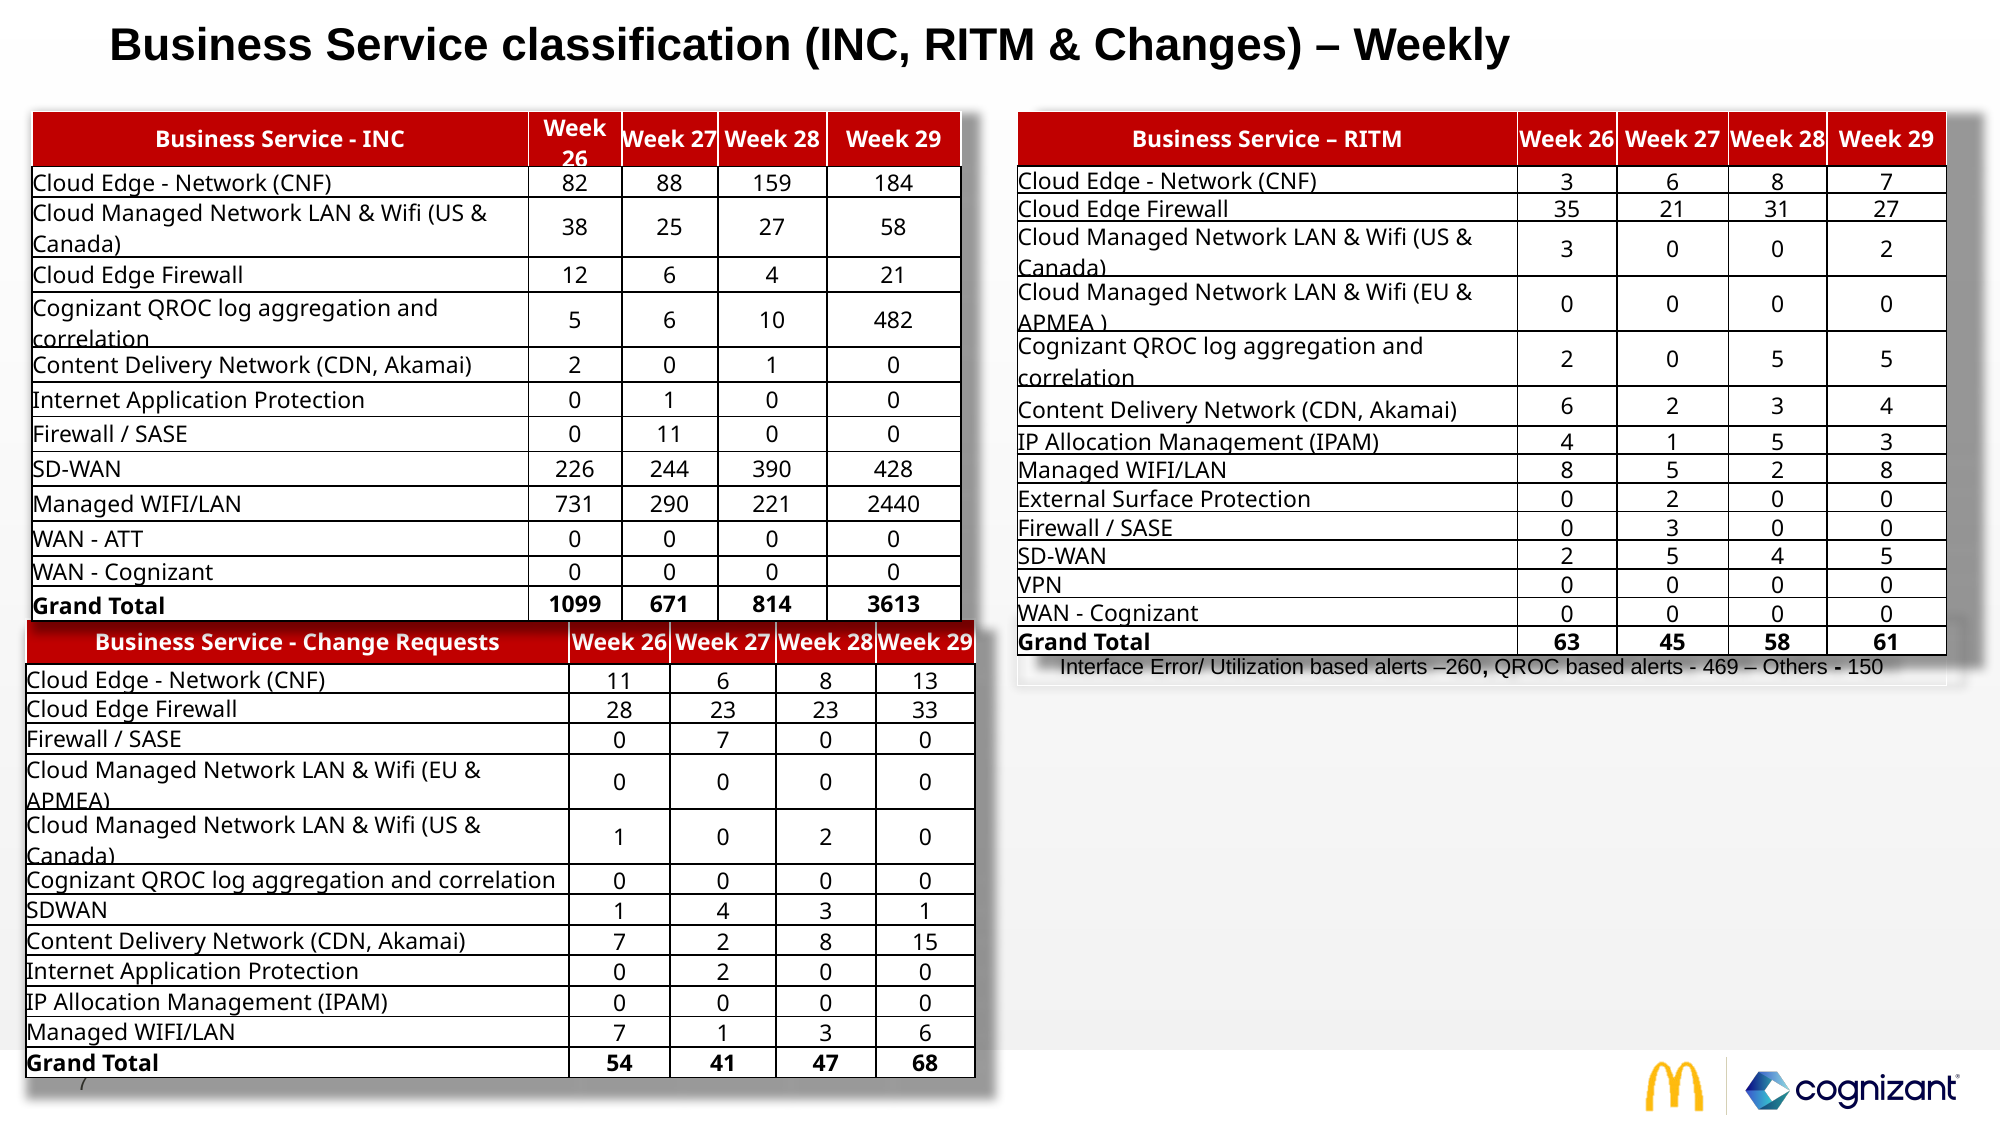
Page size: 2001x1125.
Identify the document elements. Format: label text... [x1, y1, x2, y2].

table_header Week 29 [877, 641, 974, 663]
table_cell 2 [671, 956, 775, 985]
table_cell SD-WAN [1018, 541, 1517, 568]
table_header Business Service – RITM [1018, 112, 1517, 165]
table_cell 27 [1828, 194, 1946, 220]
table_cell WAN - Cognizant [33, 557, 528, 585]
table_cell 2 [671, 926, 775, 954]
table_cell 2 [1618, 484, 1728, 511]
table_cell 6 [1618, 167, 1728, 192]
table_cell 3613 [828, 587, 960, 620]
table_cell 0 [777, 724, 875, 753]
table_cell Content Delivery Network (CDN, Akamai) [27, 926, 568, 954]
table_cell 482 [828, 293, 960, 346]
table_cell 0 [719, 383, 826, 416]
table_header Week 28 [777, 641, 875, 663]
table_cell 1 [877, 895, 974, 924]
table_cell 0 [1518, 484, 1616, 511]
table_cell 290 [623, 487, 717, 520]
table_cell 1 [570, 895, 669, 924]
table_cell 6 [623, 258, 717, 291]
table_header Week 27 [623, 112, 717, 166]
table_cell 0 [1729, 222, 1826, 275]
table_cell 0 [1729, 277, 1826, 330]
table_cell 33 [877, 694, 974, 722]
table_cell Internet Application Protection [33, 383, 528, 416]
table_cell 0 [1828, 512, 1946, 539]
table_cell 7 [1828, 167, 1946, 192]
table_cell 58 [828, 198, 960, 256]
table_cell 0 [1828, 277, 1946, 330]
table_cell 8 [1828, 455, 1946, 482]
table_cell 5 [1828, 332, 1946, 385]
table_cell Cloud Managed Network LAN & Wifi (US & Canada) [27, 810, 568, 863]
table_cell 3 [1828, 427, 1946, 453]
table_cell 221 [719, 487, 826, 520]
table_cell 0 [623, 522, 717, 555]
table_cell Grand Total [33, 587, 528, 620]
table_cell 2440 [828, 487, 960, 520]
table_cell 731 [529, 487, 621, 520]
table_cell 61 [1828, 627, 1946, 654]
table_header Business Service - INC [33, 112, 528, 166]
table_cell 0 [623, 557, 717, 585]
table_cell 3 [1518, 167, 1616, 192]
table_cell 0 [1518, 277, 1616, 330]
text_box Major contributors are Node Down/unreachable alerts –968, Interface down alerts –1667, Interface Error/ Utilization based alerts –260, QROC based alerts - 469 – Others - 150 [1017, 656, 1947, 686]
table_cell 1 [1618, 427, 1728, 453]
table_cell 11 [570, 665, 669, 692]
table_cell 2 [777, 810, 875, 863]
table_cell 0 [828, 383, 960, 416]
table_cell 35 [1518, 194, 1616, 220]
table_cell 159 [719, 167, 826, 196]
table_header Week 26 [529, 112, 621, 166]
table_cell Cloud Edge - Network (CNF) [1018, 167, 1517, 192]
table_cell 0 [529, 383, 621, 416]
table_cell 0 [1729, 484, 1826, 511]
table_cell 0 [877, 755, 974, 808]
table_cell 5 [1729, 332, 1826, 385]
table_cell 1 [623, 383, 717, 416]
title Business Service classification (INC, RITM & Changes) – Weekly [94, 6, 1983, 86]
table_cell Firewall / SASE [27, 724, 568, 753]
table_header Week 27 [1618, 112, 1728, 165]
table_cell 0 [1518, 512, 1616, 539]
table_cell 28 [570, 694, 669, 722]
table_cell 63 [1518, 627, 1616, 654]
table_cell Grand Total [1018, 627, 1517, 654]
table_cell 8 [777, 926, 875, 954]
table_cell 0 [1518, 570, 1616, 597]
table_cell 45 [1618, 627, 1728, 654]
table_cell 0 [777, 987, 875, 1016]
table_cell 0 [1828, 484, 1946, 511]
table_cell 7 [570, 926, 669, 954]
table_cell Managed WIFI/LAN [1018, 455, 1517, 482]
table_cell Content Delivery Network (CDN, Akamai) [1018, 387, 1517, 425]
table_header Week 26 [1518, 112, 1616, 165]
table_cell 0 [719, 557, 826, 585]
table_cell 2 [1518, 541, 1616, 568]
table_cell 0 [828, 557, 960, 585]
table_cell 0 [1618, 332, 1728, 385]
table_cell Cloud Managed Network LAN & Wifi (US & Canada) [33, 198, 528, 256]
table_cell 2 [1518, 332, 1616, 385]
table_cell Firewall / SASE [1018, 512, 1517, 539]
table_cell 4 [671, 895, 775, 924]
table_cell 0 [877, 724, 974, 753]
picture [1627, 1037, 1975, 1125]
table_cell Cloud Edge - Network (CNF) [33, 167, 528, 196]
table_cell 0 [1729, 570, 1826, 597]
table_cell 0 [877, 810, 974, 863]
table_cell 54 [570, 1048, 669, 1077]
table_cell External Surface Protection [1018, 484, 1517, 511]
table_cell 0 [570, 956, 669, 985]
table_cell 0 [1618, 598, 1728, 625]
table_header Week 27 [671, 641, 775, 663]
table_cell 13 [877, 665, 974, 692]
table_cell 8 [777, 665, 875, 692]
table_cell 0 [1729, 598, 1826, 625]
table_cell 2 [1729, 455, 1826, 482]
table_cell Cloud Managed Network LAN & Wifi (US & Canada) [1018, 222, 1517, 275]
table_header Week 28 [719, 112, 826, 166]
table_cell 0 [529, 557, 621, 585]
table_cell 47 [777, 1048, 875, 1077]
table_cell 184 [828, 167, 960, 196]
table_cell 4 [1729, 541, 1826, 568]
table_cell 82 [529, 167, 621, 196]
table_cell 2 [529, 348, 621, 381]
table_cell 428 [828, 452, 960, 485]
table_cell 0 [671, 987, 775, 1016]
table_cell IP Allocation Management (IPAM) [27, 987, 568, 1016]
table_cell 0 [877, 956, 974, 985]
table_cell 0 [777, 956, 875, 985]
table_cell 0 [671, 755, 775, 808]
table_cell 88 [623, 167, 717, 196]
table_cell 1 [719, 348, 826, 381]
table_cell Cognizant QROC log aggregation and correlation [1018, 332, 1517, 385]
table_cell WAN - Cognizant [1018, 598, 1517, 625]
table_cell 0 [1618, 570, 1728, 597]
table_cell WAN - ATT [33, 522, 528, 555]
table_cell 3 [1729, 387, 1826, 425]
table_header Week 29 [828, 112, 960, 166]
table_cell 38 [529, 198, 621, 256]
table_cell Cloud Edge Firewall [33, 258, 528, 291]
table_cell 0 [570, 865, 669, 893]
table_cell 0 [777, 865, 875, 893]
table_header Week 28 [1729, 112, 1826, 165]
table_cell 8 [1518, 455, 1616, 482]
table_cell 390 [719, 452, 826, 485]
table_cell Cognizant QROC log aggregation and correlation [27, 865, 568, 893]
table_cell 5 [529, 293, 621, 346]
table_cell 3 [1618, 512, 1728, 539]
table_cell VPN [1018, 570, 1517, 597]
table_cell 6 [1518, 387, 1616, 425]
table_cell 5 [1618, 541, 1728, 568]
table_cell SDWAN [27, 895, 568, 924]
table_cell 671 [623, 587, 717, 620]
table_cell 0 [570, 724, 669, 753]
table_cell 1 [671, 1017, 775, 1046]
table_cell 4 [1518, 427, 1616, 453]
table_cell Cloud Edge Firewall [27, 694, 568, 722]
table_cell Internet Application Protection [27, 956, 568, 985]
table_cell 0 [719, 417, 826, 451]
table_cell 6 [877, 1017, 974, 1046]
table_cell 10 [719, 293, 826, 346]
table_cell 4 [1828, 387, 1946, 425]
table_cell 27 [719, 198, 826, 256]
table_cell 25 [623, 198, 717, 256]
table_cell IP Allocation Management (IPAM) [1018, 427, 1517, 453]
table_cell 0 [570, 755, 669, 808]
table_cell 0 [529, 417, 621, 451]
table_cell 0 [623, 348, 717, 381]
table_cell 814 [719, 587, 826, 620]
table_cell SD-WAN [33, 452, 528, 485]
table_cell 1 [570, 810, 669, 863]
table_cell 0 [719, 522, 826, 555]
table_cell 2 [1618, 387, 1728, 425]
table_cell Cloud Managed Network LAN & Wifi (EU & APMEA ) [1018, 277, 1517, 330]
table_cell 6 [671, 665, 775, 692]
table_cell Cloud Edge - Network (CNF) [27, 665, 568, 692]
table_cell 41 [671, 1048, 775, 1077]
table_cell 6 [623, 293, 717, 346]
table_cell 0 [828, 417, 960, 451]
table_cell Cloud Managed Network LAN & Wifi (EU & APMEA) [27, 755, 568, 808]
table_cell 0 [877, 865, 974, 893]
table_header Week 26 [570, 641, 669, 663]
table_cell 7 [671, 724, 775, 753]
table_cell 0 [1518, 598, 1616, 625]
table_cell 244 [623, 452, 717, 485]
table_cell 58 [1729, 627, 1826, 654]
table_cell 1099 [529, 587, 621, 620]
table_cell 0 [1618, 277, 1728, 330]
table_header Week 29 [1828, 112, 1946, 165]
table_cell 0 [570, 987, 669, 1016]
table_cell 31 [1729, 194, 1826, 220]
table_cell 0 [671, 810, 775, 863]
table_cell Content Delivery Network (CDN, Akamai) [33, 348, 528, 381]
table_cell 0 [1828, 570, 1946, 597]
table_cell 3 [1518, 222, 1616, 275]
table_cell 0 [671, 865, 775, 893]
table_cell 0 [1618, 222, 1728, 275]
table_cell 11 [623, 417, 717, 451]
table_cell 5 [1729, 427, 1826, 453]
table_cell 8 [1729, 167, 1826, 192]
table_cell Managed WIFI/LAN [27, 1017, 568, 1046]
table_cell 7 [570, 1017, 669, 1046]
table_cell 226 [529, 452, 621, 485]
table_cell 0 [777, 755, 875, 808]
table_cell 23 [671, 694, 775, 722]
table_cell 3 [777, 1017, 875, 1046]
table_cell Grand Total [27, 1048, 568, 1077]
table_cell 12 [529, 258, 621, 291]
table_cell 5 [1618, 455, 1728, 482]
table_cell 2 [1828, 222, 1946, 275]
table_cell 23 [777, 694, 875, 722]
table_cell 21 [828, 258, 960, 291]
table_cell 0 [828, 348, 960, 381]
table_cell 0 [877, 987, 974, 1016]
table_cell 5 [1828, 541, 1946, 568]
table_cell 3 [777, 895, 875, 924]
table_cell 0 [1828, 598, 1946, 625]
table_cell Firewall / SASE [33, 417, 528, 451]
table_cell 15 [877, 926, 974, 954]
table_cell 68 [877, 1048, 974, 1077]
table_cell Cloud Edge Firewall [1018, 194, 1517, 220]
table_cell 21 [1618, 194, 1728, 220]
table_cell 0 [828, 522, 960, 555]
table_header Business Service - Change Requests [27, 635, 568, 663]
table_cell 0 [1729, 512, 1826, 539]
table_cell Cognizant QROC log aggregation and correlation [33, 293, 528, 346]
table_cell 0 [529, 522, 621, 555]
table_cell 4 [719, 258, 826, 291]
table_cell Managed WIFI/LAN [33, 487, 528, 520]
